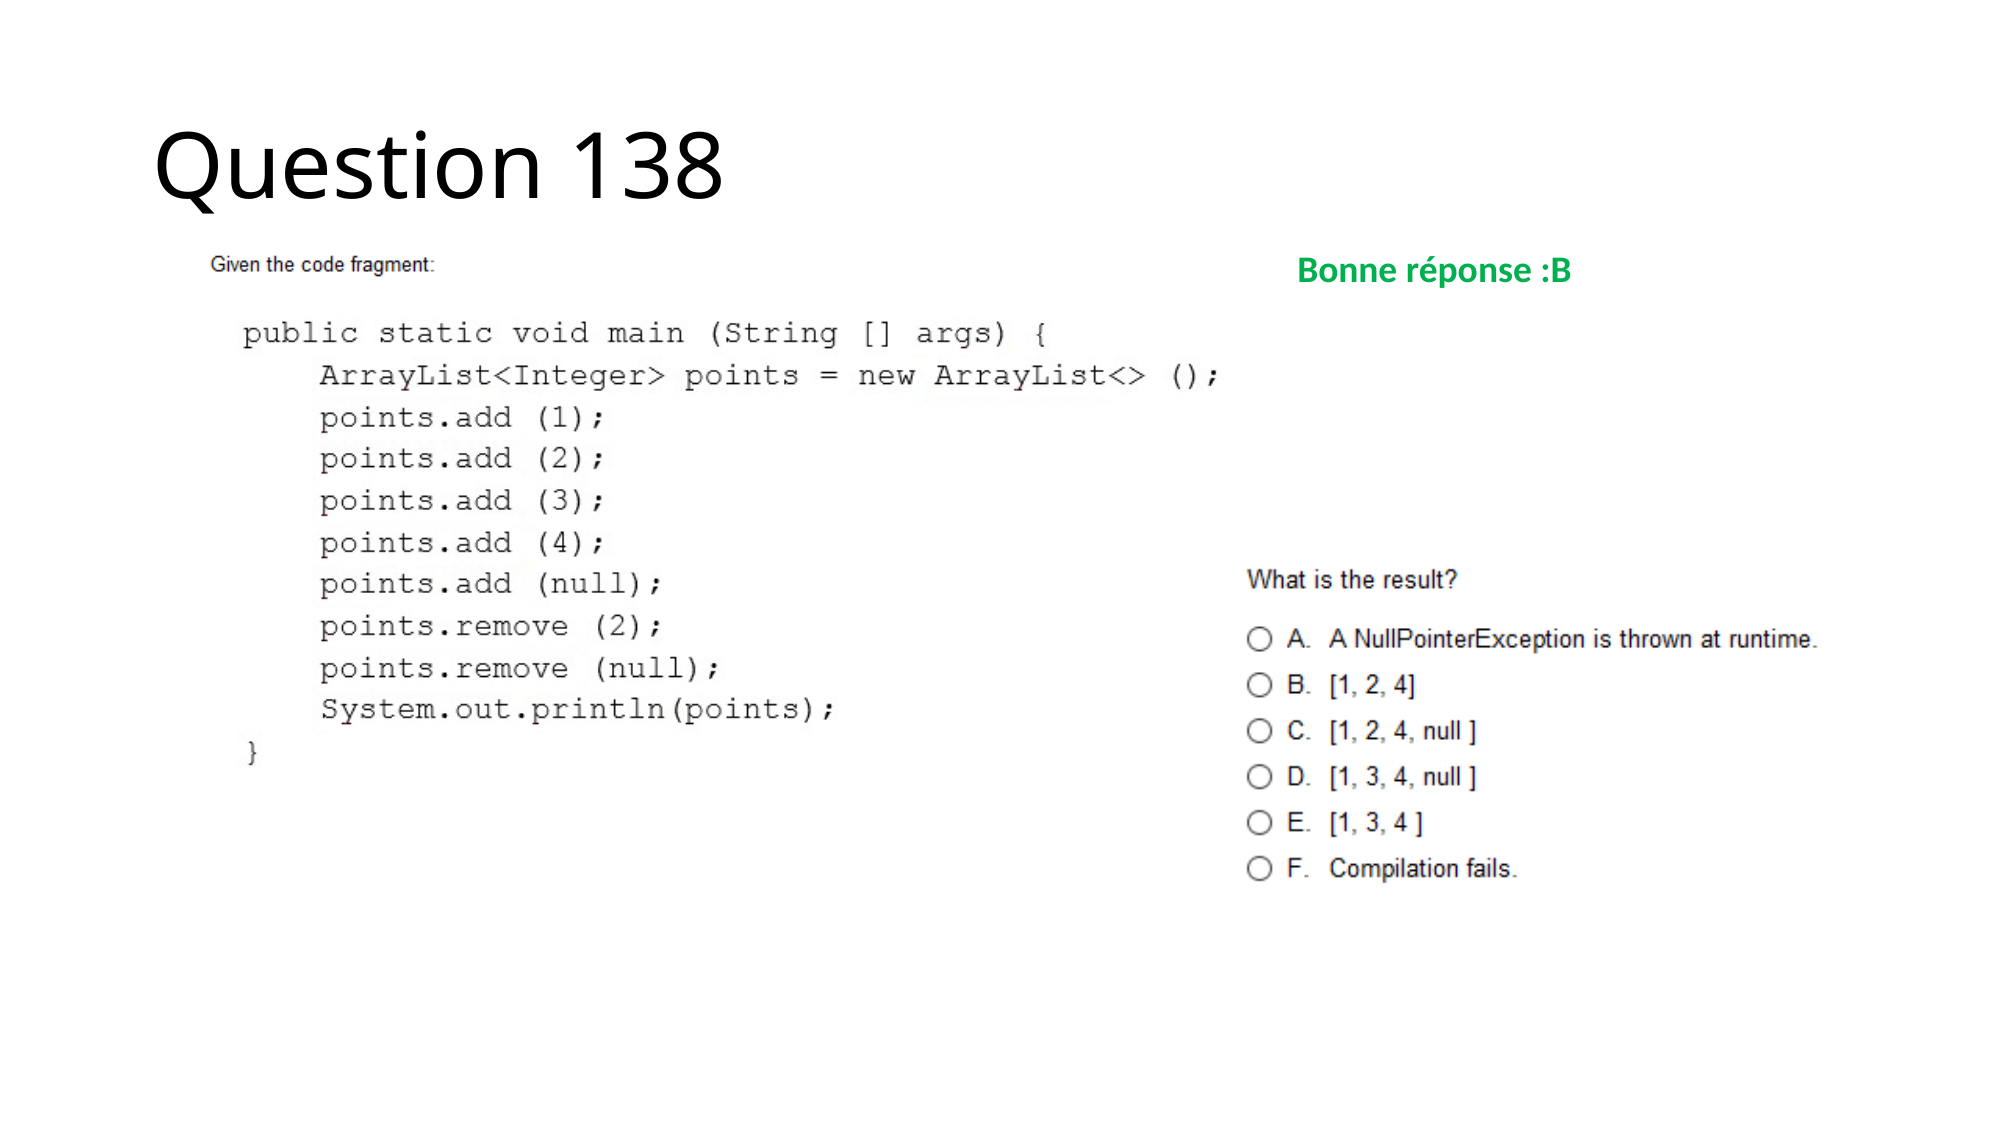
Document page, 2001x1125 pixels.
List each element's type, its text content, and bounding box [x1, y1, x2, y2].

picture [1240, 562, 1825, 889]
picture [206, 253, 1224, 770]
title Question 138 [137, 59, 1863, 278]
text_box Bonne réponse :B [1282, 238, 1707, 298]
